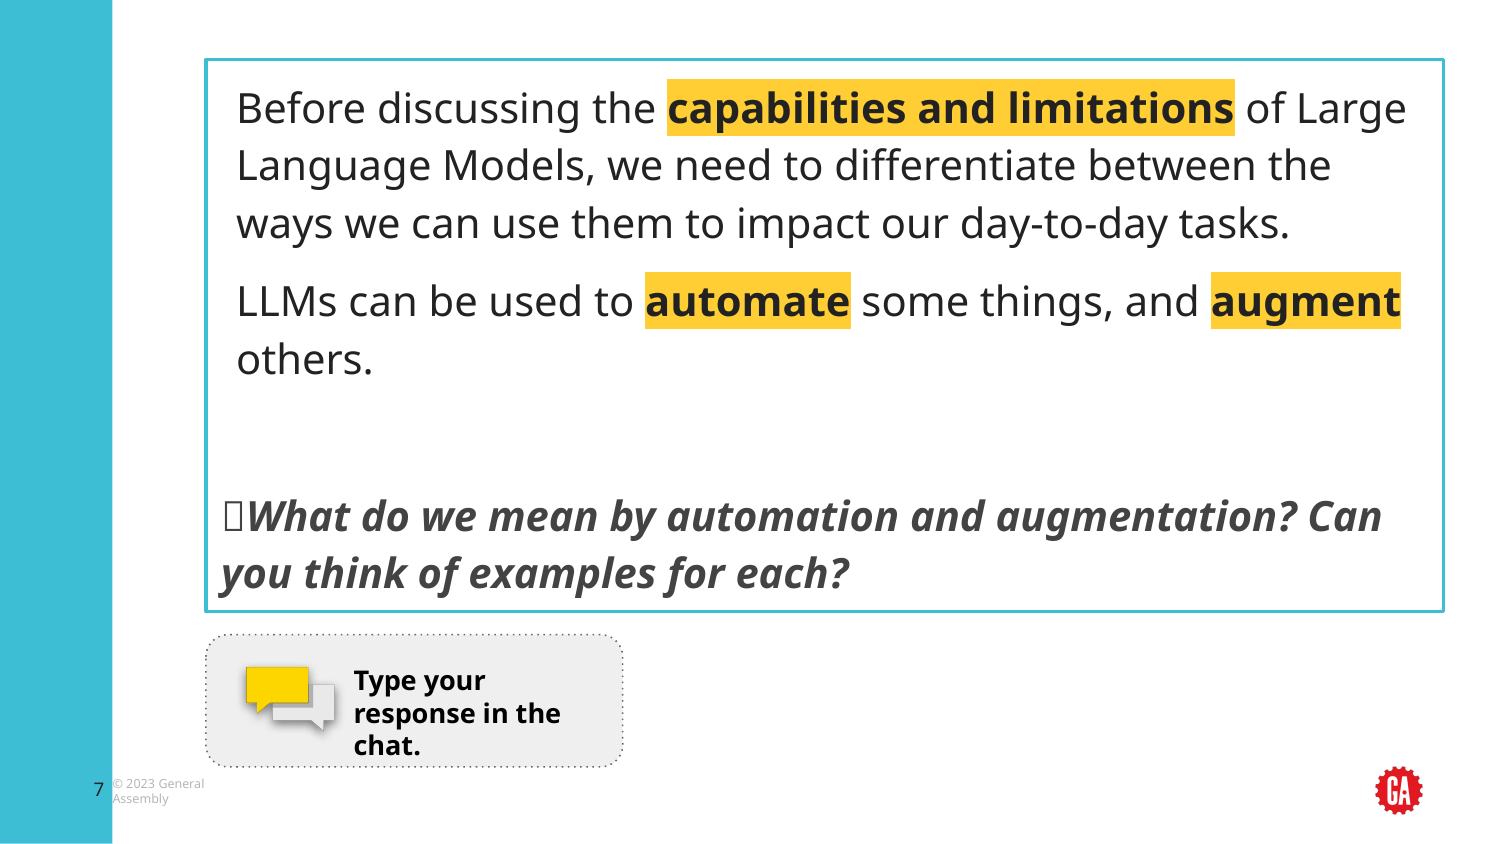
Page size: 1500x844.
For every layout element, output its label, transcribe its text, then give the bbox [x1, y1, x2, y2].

slide_number ‹#› [52, 764, 105, 817]
list Before discussing the capabilities and limitations of Large Language Models, we need to differentiate between the ways we can use them to impact our day-to-day tasks. LLMs can be used to automate some things, and augment others. 💡What do we mean by automation and augmentation? Can you think of examples for each? [205, 59, 1444, 612]
picture [1373, 764, 1425, 817]
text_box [205, 634, 623, 768]
